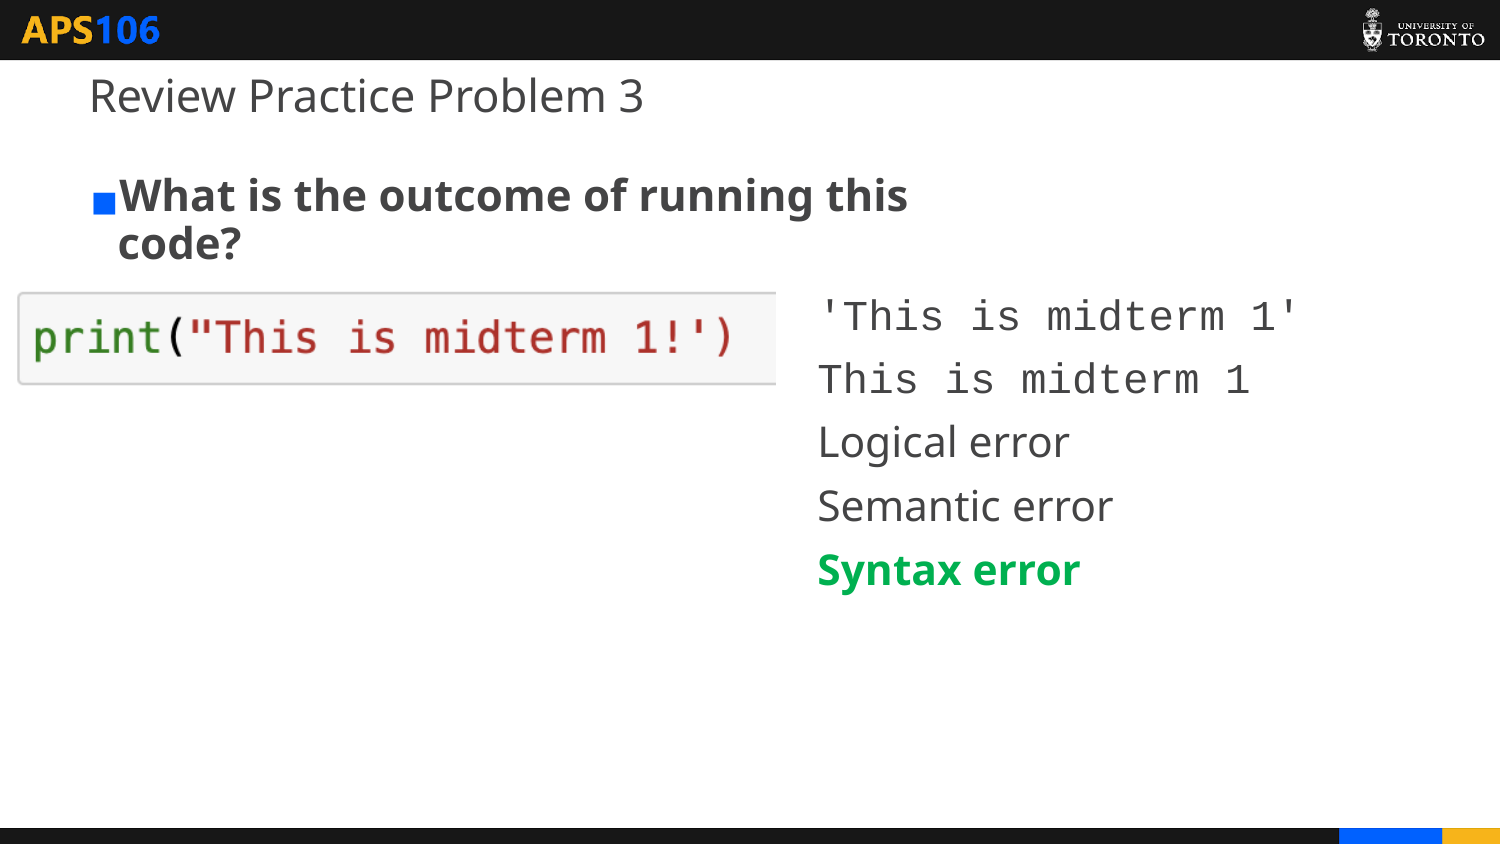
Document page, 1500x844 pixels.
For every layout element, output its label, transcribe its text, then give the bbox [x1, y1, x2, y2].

list What is the outcome of running this code? [77, 168, 1048, 615]
title Review Practice Problem 3 [77, 67, 1048, 128]
text_box 'This is midterm 1' This is midterm 1 Logical error Semantic error Syntax error [806, 282, 1433, 608]
picture [0, 0, 1500, 844]
